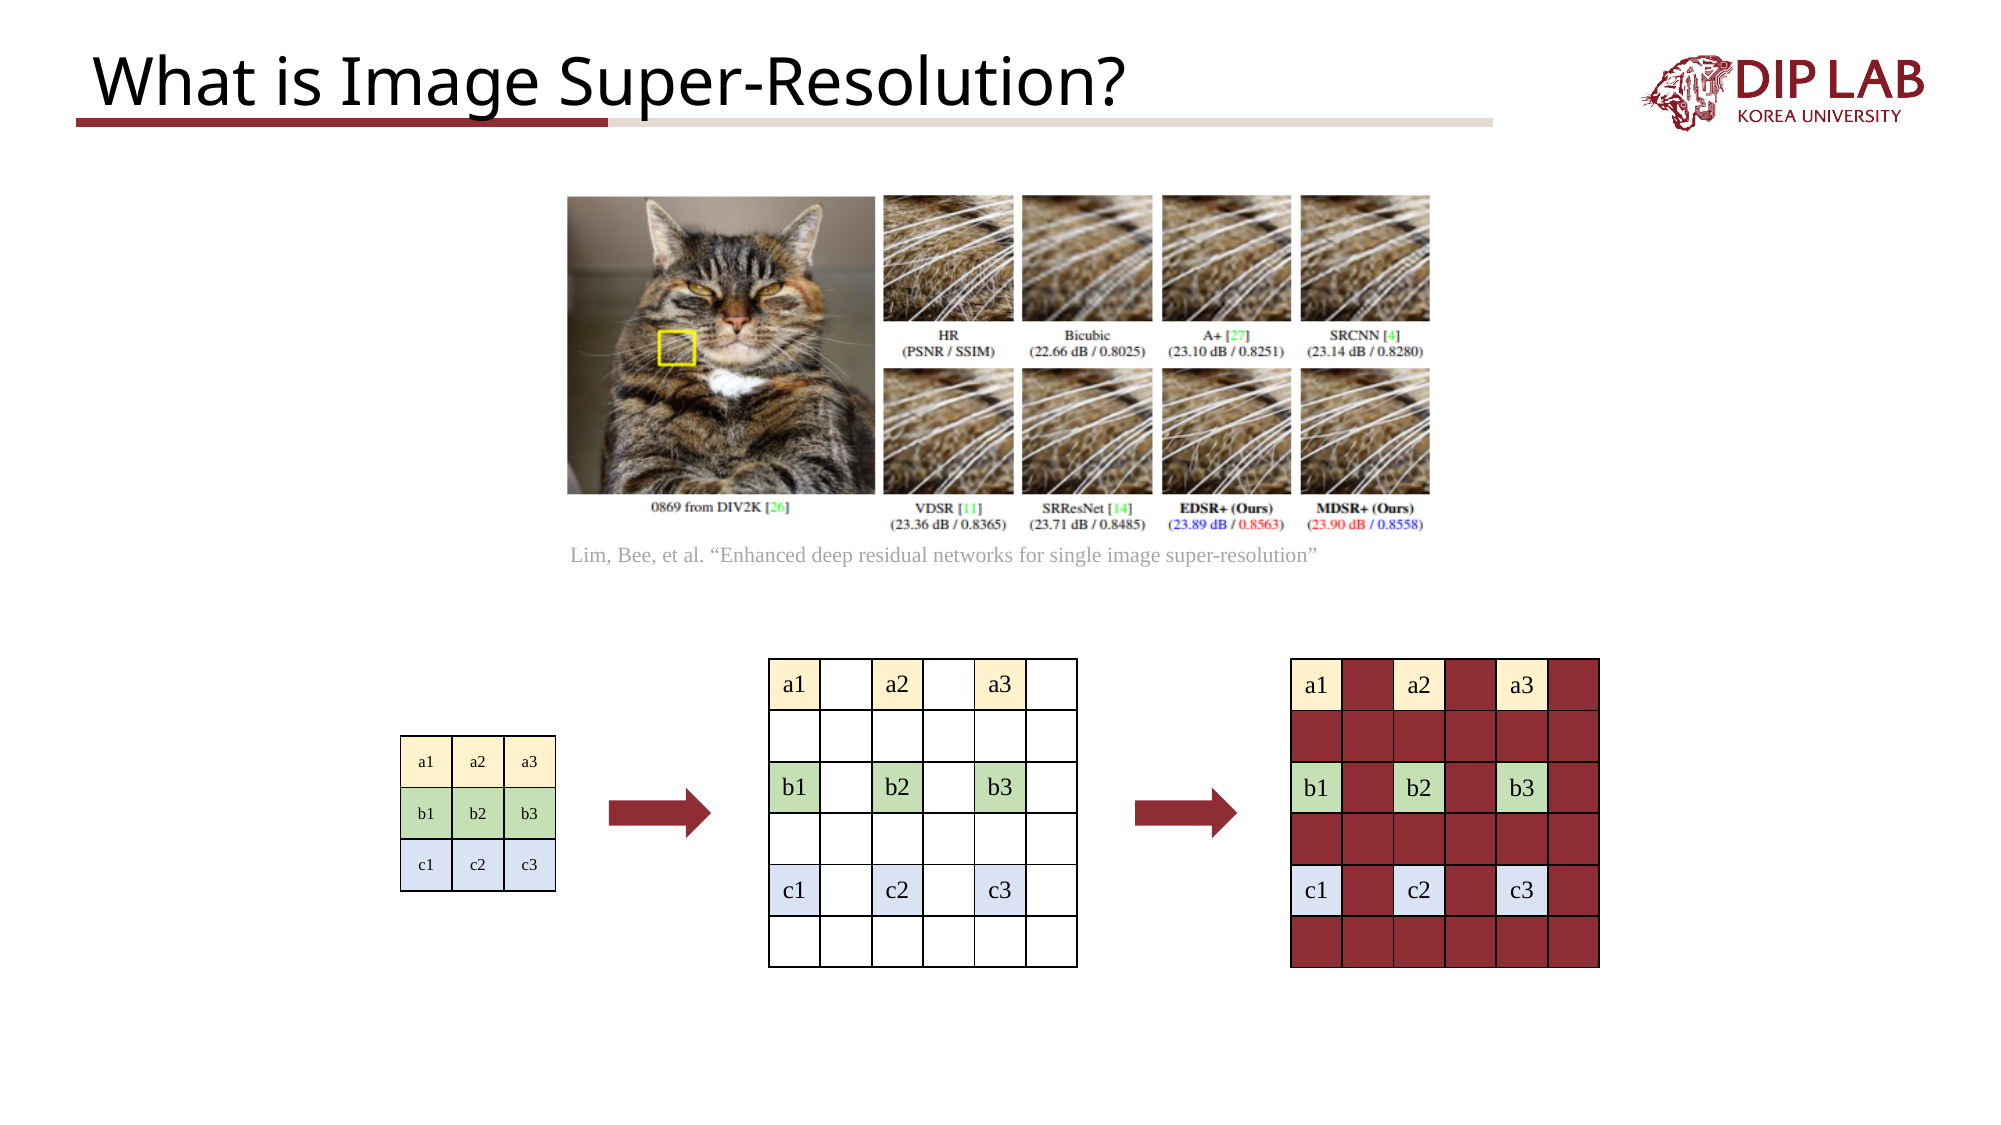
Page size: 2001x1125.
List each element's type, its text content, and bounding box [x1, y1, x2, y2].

table_cell c3 [505, 840, 555, 890]
table_cell b2 [873, 763, 922, 812]
table_cell [1497, 711, 1547, 761]
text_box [555, 186, 1448, 570]
table_cell b3 [1497, 763, 1547, 812]
table_cell [975, 814, 1025, 864]
table_cell [821, 917, 871, 966]
table_cell [975, 917, 1025, 966]
table_cell [1292, 917, 1341, 967]
table_cell c3 [975, 865, 1025, 915]
table_cell c2 [1394, 866, 1444, 915]
table_cell c1 [401, 840, 451, 890]
table_header a2 [1394, 660, 1444, 710]
table_cell [1549, 866, 1598, 915]
table_cell [1027, 814, 1076, 864]
table_header [1446, 660, 1495, 710]
table_cell [1027, 865, 1076, 915]
table_cell [1027, 711, 1076, 761]
table_header a1 [770, 660, 819, 709]
table_cell [1446, 866, 1495, 915]
table_cell [1446, 917, 1495, 967]
table_header a3 [975, 660, 1025, 709]
table_cell [821, 814, 871, 864]
table_cell [1497, 814, 1547, 864]
table_cell [975, 711, 1025, 761]
picture [1637, 45, 1926, 142]
table_cell [1394, 917, 1444, 967]
table_cell [1027, 763, 1076, 812]
table_cell [821, 865, 871, 915]
table_cell [1343, 763, 1393, 812]
table_cell [1292, 814, 1341, 864]
table_cell [821, 763, 871, 812]
table_header a2 [453, 737, 503, 787]
table_header a3 [1497, 660, 1547, 710]
table_cell [1292, 711, 1341, 761]
title What is Image Super-Resolution? [77, 47, 1211, 121]
table_cell b3 [505, 788, 555, 838]
table_cell [1394, 814, 1444, 864]
table_header [1549, 660, 1598, 710]
table_cell b3 [975, 763, 1025, 812]
table_cell [1027, 917, 1076, 966]
table_cell [1549, 763, 1598, 812]
table_cell [873, 814, 922, 864]
table_cell [1549, 814, 1598, 864]
table_cell c3 [1497, 866, 1547, 915]
table_cell [1549, 711, 1598, 761]
table_cell [1343, 917, 1393, 967]
table_cell [873, 711, 922, 761]
table_header a1 [1292, 660, 1341, 710]
table_cell c2 [453, 840, 503, 890]
table_cell [1343, 711, 1393, 761]
table_cell [924, 814, 974, 864]
text_box [607, 785, 713, 841]
table_header a2 [873, 660, 922, 709]
table_cell [924, 865, 974, 915]
table_header [821, 660, 871, 709]
table_cell [873, 917, 922, 966]
table_cell [924, 763, 974, 812]
table_cell b1 [770, 763, 819, 812]
table_header [1027, 660, 1076, 709]
table_header a3 [505, 737, 555, 787]
table_cell [1343, 814, 1393, 864]
table_cell [770, 917, 819, 966]
table_header [1343, 660, 1393, 710]
table_cell [770, 814, 819, 864]
table_cell b2 [453, 788, 503, 838]
table_cell b1 [401, 788, 451, 838]
table_cell b2 [1394, 763, 1444, 812]
table_cell c2 [873, 865, 922, 915]
table_cell b1 [1292, 763, 1341, 812]
table_cell [1446, 814, 1495, 864]
text_box [1134, 785, 1239, 841]
table_cell [1394, 711, 1444, 761]
table_header [924, 660, 974, 709]
table_cell [1343, 866, 1393, 915]
table_cell [1446, 711, 1495, 761]
table_cell [924, 711, 974, 761]
table_header a1 [401, 737, 451, 787]
table_cell c1 [770, 865, 819, 915]
table_cell [1549, 917, 1598, 967]
table_cell [770, 711, 819, 761]
table_cell [1446, 763, 1495, 812]
table_cell [1497, 917, 1547, 967]
table_cell [821, 711, 871, 761]
table_cell [924, 917, 974, 966]
table_cell c1 [1292, 866, 1341, 915]
